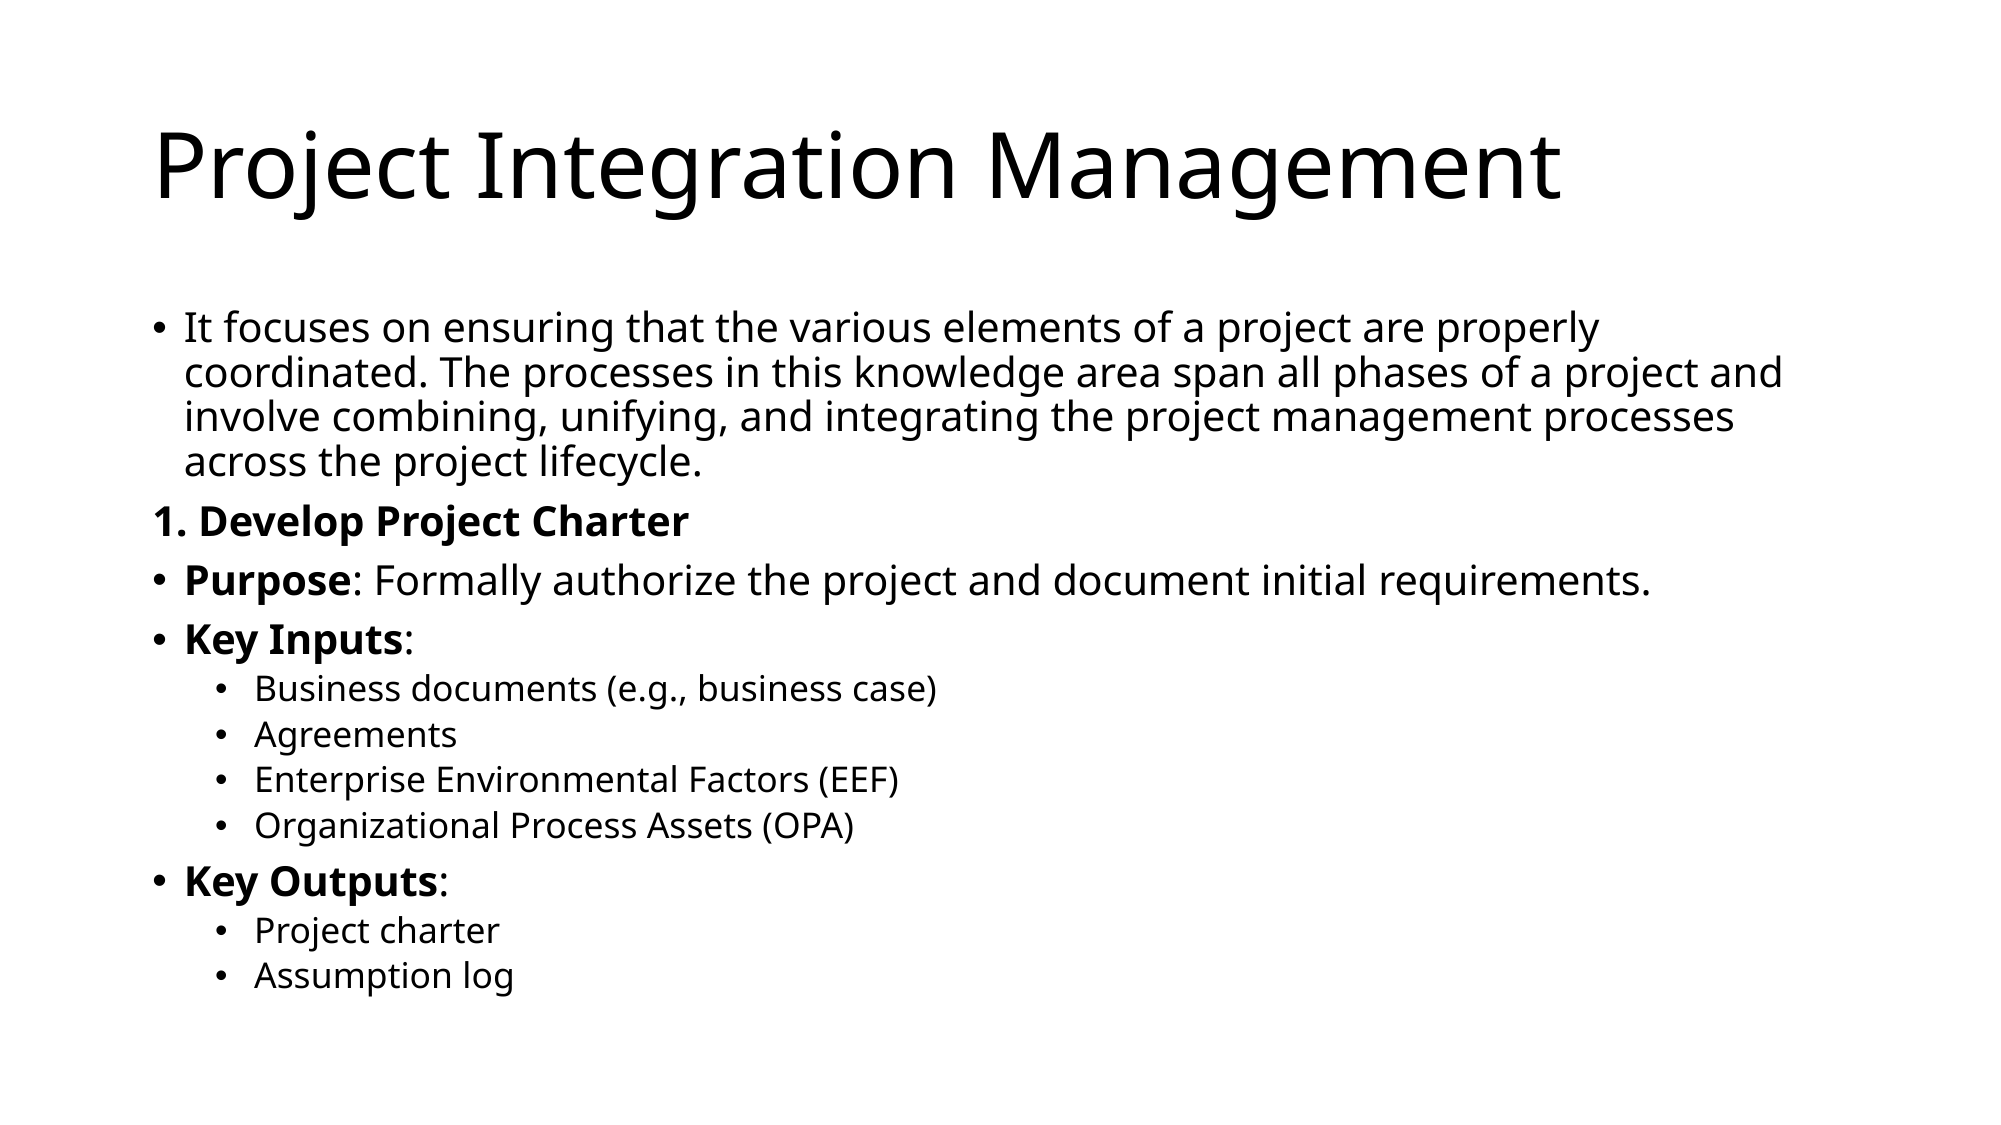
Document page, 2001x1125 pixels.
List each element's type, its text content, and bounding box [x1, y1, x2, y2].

list It focuses on ensuring that the various elements of a project are properly coordinated. The processes in this knowledge area span all phases of a project and involve combining, unifying, and integrating the project management processes across the project lifecycle. 1. Develop Project Charter Purpose: Formally authorize the project and document initial requirements. Key Inputs: Business documents (e.g., business case) Agreements Enterprise Environmental Factors (EEF) Organizational Process Assets (OPA) Key Outputs: Project charter Assumption log [137, 299, 1863, 1014]
title Project Integration Management [137, 59, 1863, 278]
